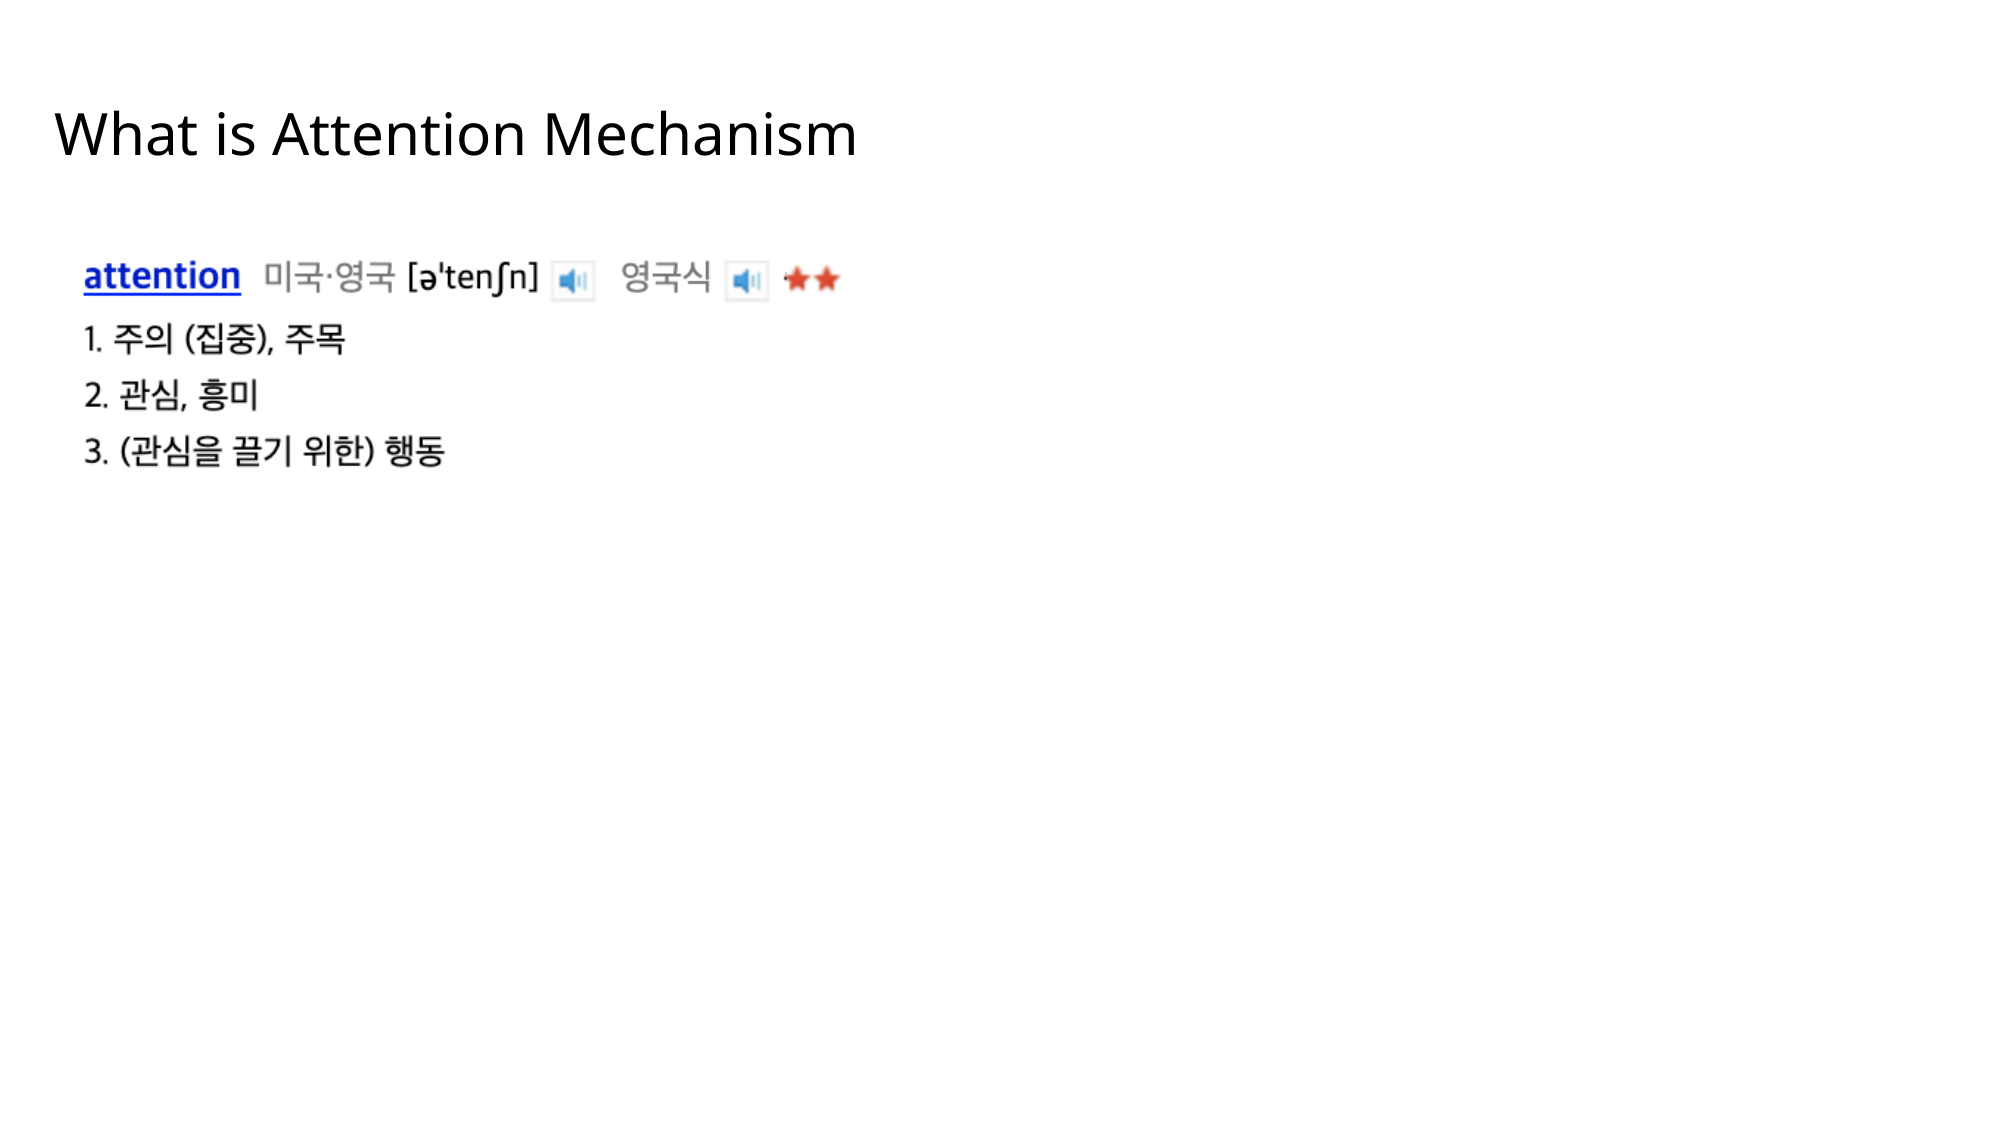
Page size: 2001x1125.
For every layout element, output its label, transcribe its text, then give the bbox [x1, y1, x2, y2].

text_box What is Attention Mechanism [40, 89, 874, 175]
picture [44, 231, 1023, 506]
